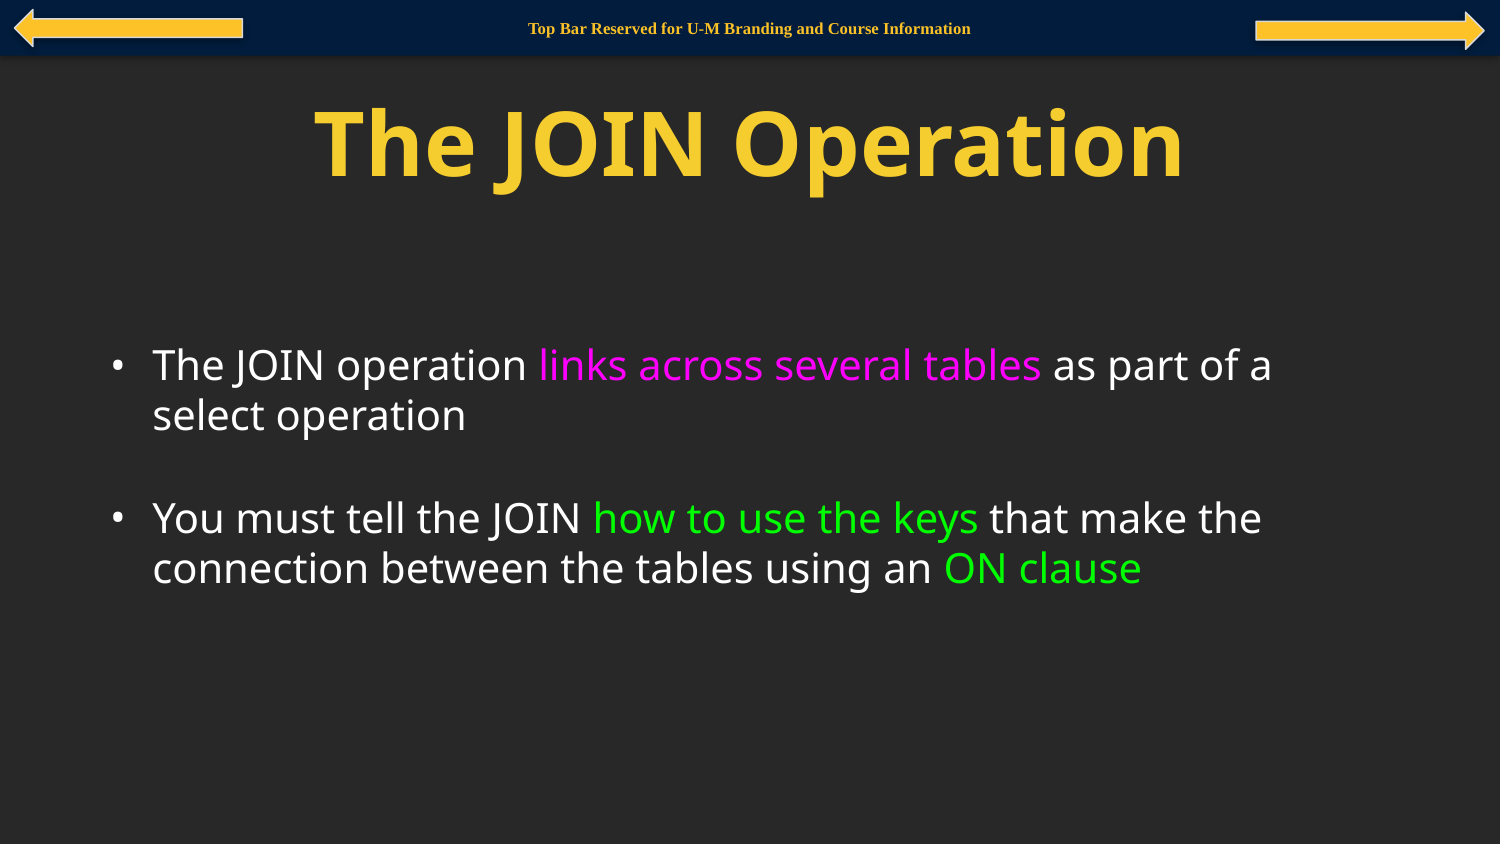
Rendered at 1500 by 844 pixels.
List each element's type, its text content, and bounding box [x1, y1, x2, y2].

list The JOIN operation links across several tables as part of a select operation You must tell the JOIN how to use the keys that make the connection between the tables using an ON clause [106, 240, 1393, 690]
title The JOIN Operation [58, 83, 1442, 199]
